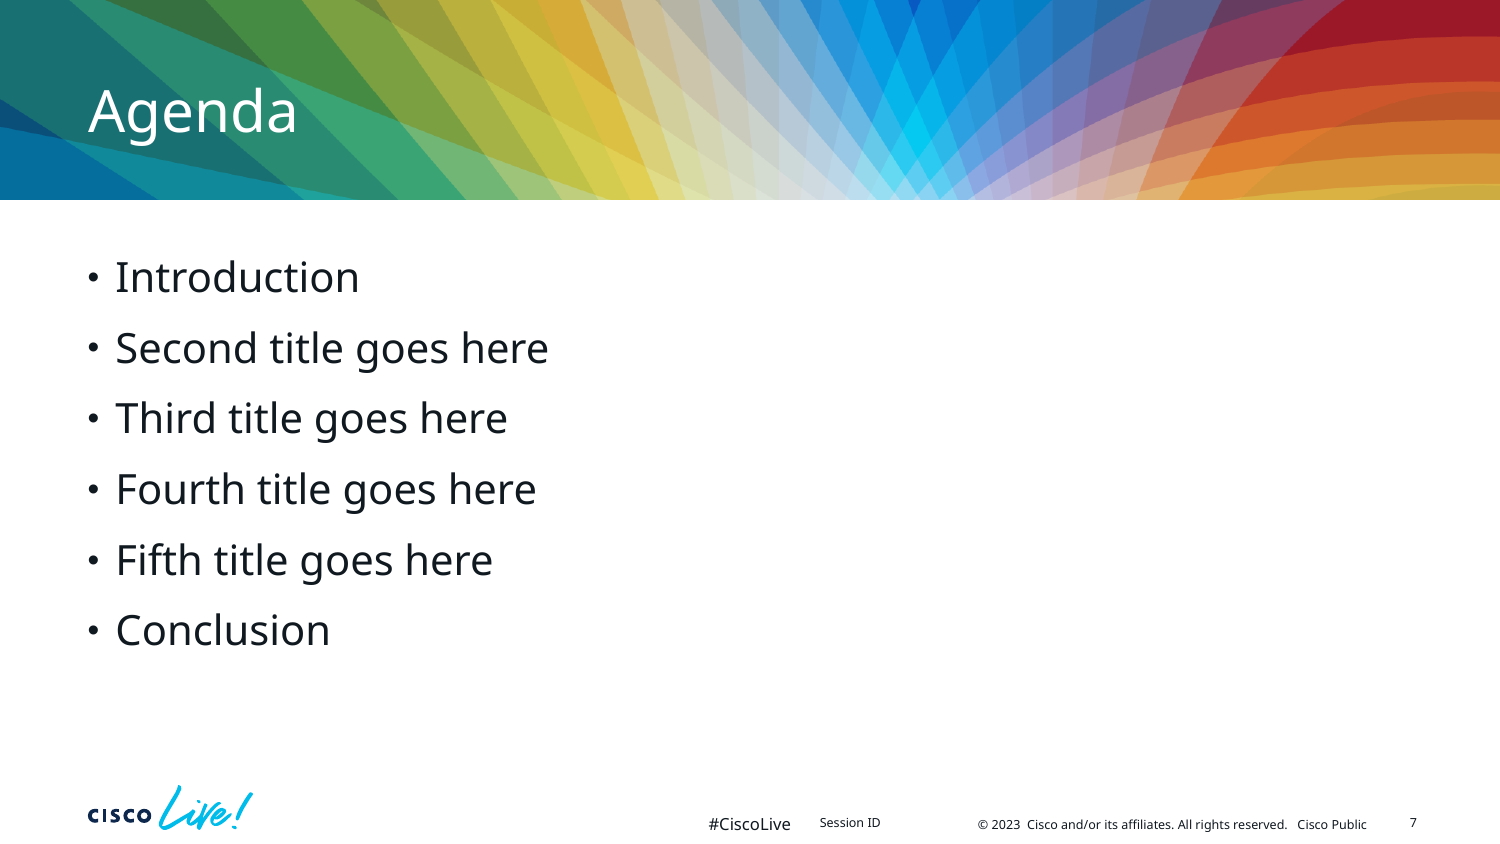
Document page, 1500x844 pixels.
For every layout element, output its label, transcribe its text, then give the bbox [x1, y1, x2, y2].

list Introduction Second title goes here Third title goes here Fourth title goes here Fifth title goes here Conclusion [72, 247, 1429, 698]
slide_number 7 [1373, 800, 1432, 844]
picture [0, 0, 1500, 200]
footer Session ID [809, 811, 960, 838]
